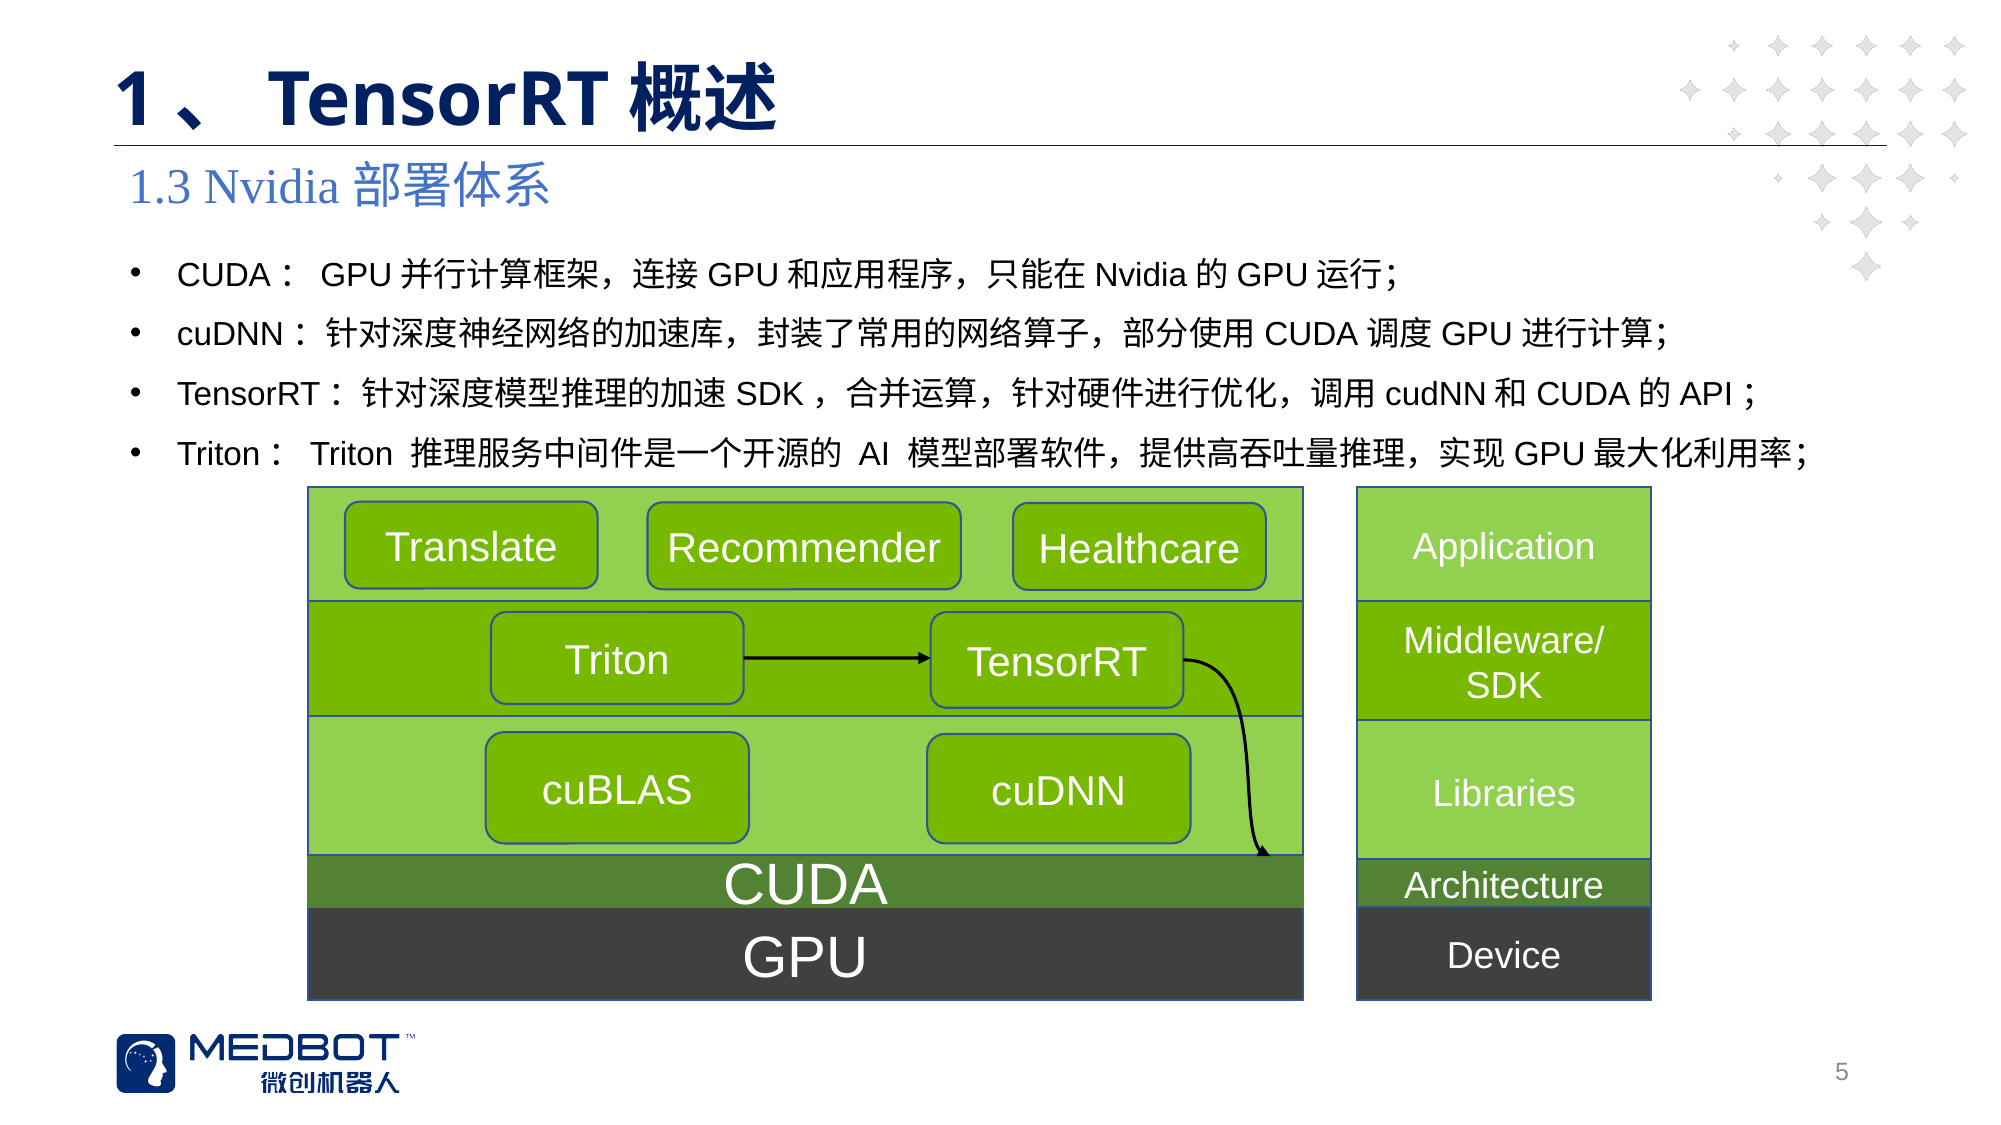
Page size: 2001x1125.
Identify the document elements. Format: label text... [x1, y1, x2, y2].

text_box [1183, 659, 1271, 857]
text_box 5 [1413, 1047, 1864, 1108]
picture [1680, 20, 1981, 281]
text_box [308, 486, 1651, 1001]
list 1、TensorRT概述 [114, 50, 1888, 120]
picture [47, 997, 484, 1125]
text_box 1.3 Nvidia部署体系 [114, 146, 864, 221]
text_box CUDA：GPU并行计算框架，连接GPU和应用程序，只能在Nvidia的GPU运行； cuDNN：针对深度神经网络的加速库，封装了常用的网络算子，部分使用CUDA调度GPU进行计算； TensorRT：针对深度模型推理的加速SDK，合并运算，针对硬件进行优化，调用cudNN和CUDA的API； Triton：Triton 推理服务中间件是一个开源的 AI 模型部署软件，提供高吞吐量推理，实现GPU最大化利用率； [115, 225, 1888, 480]
